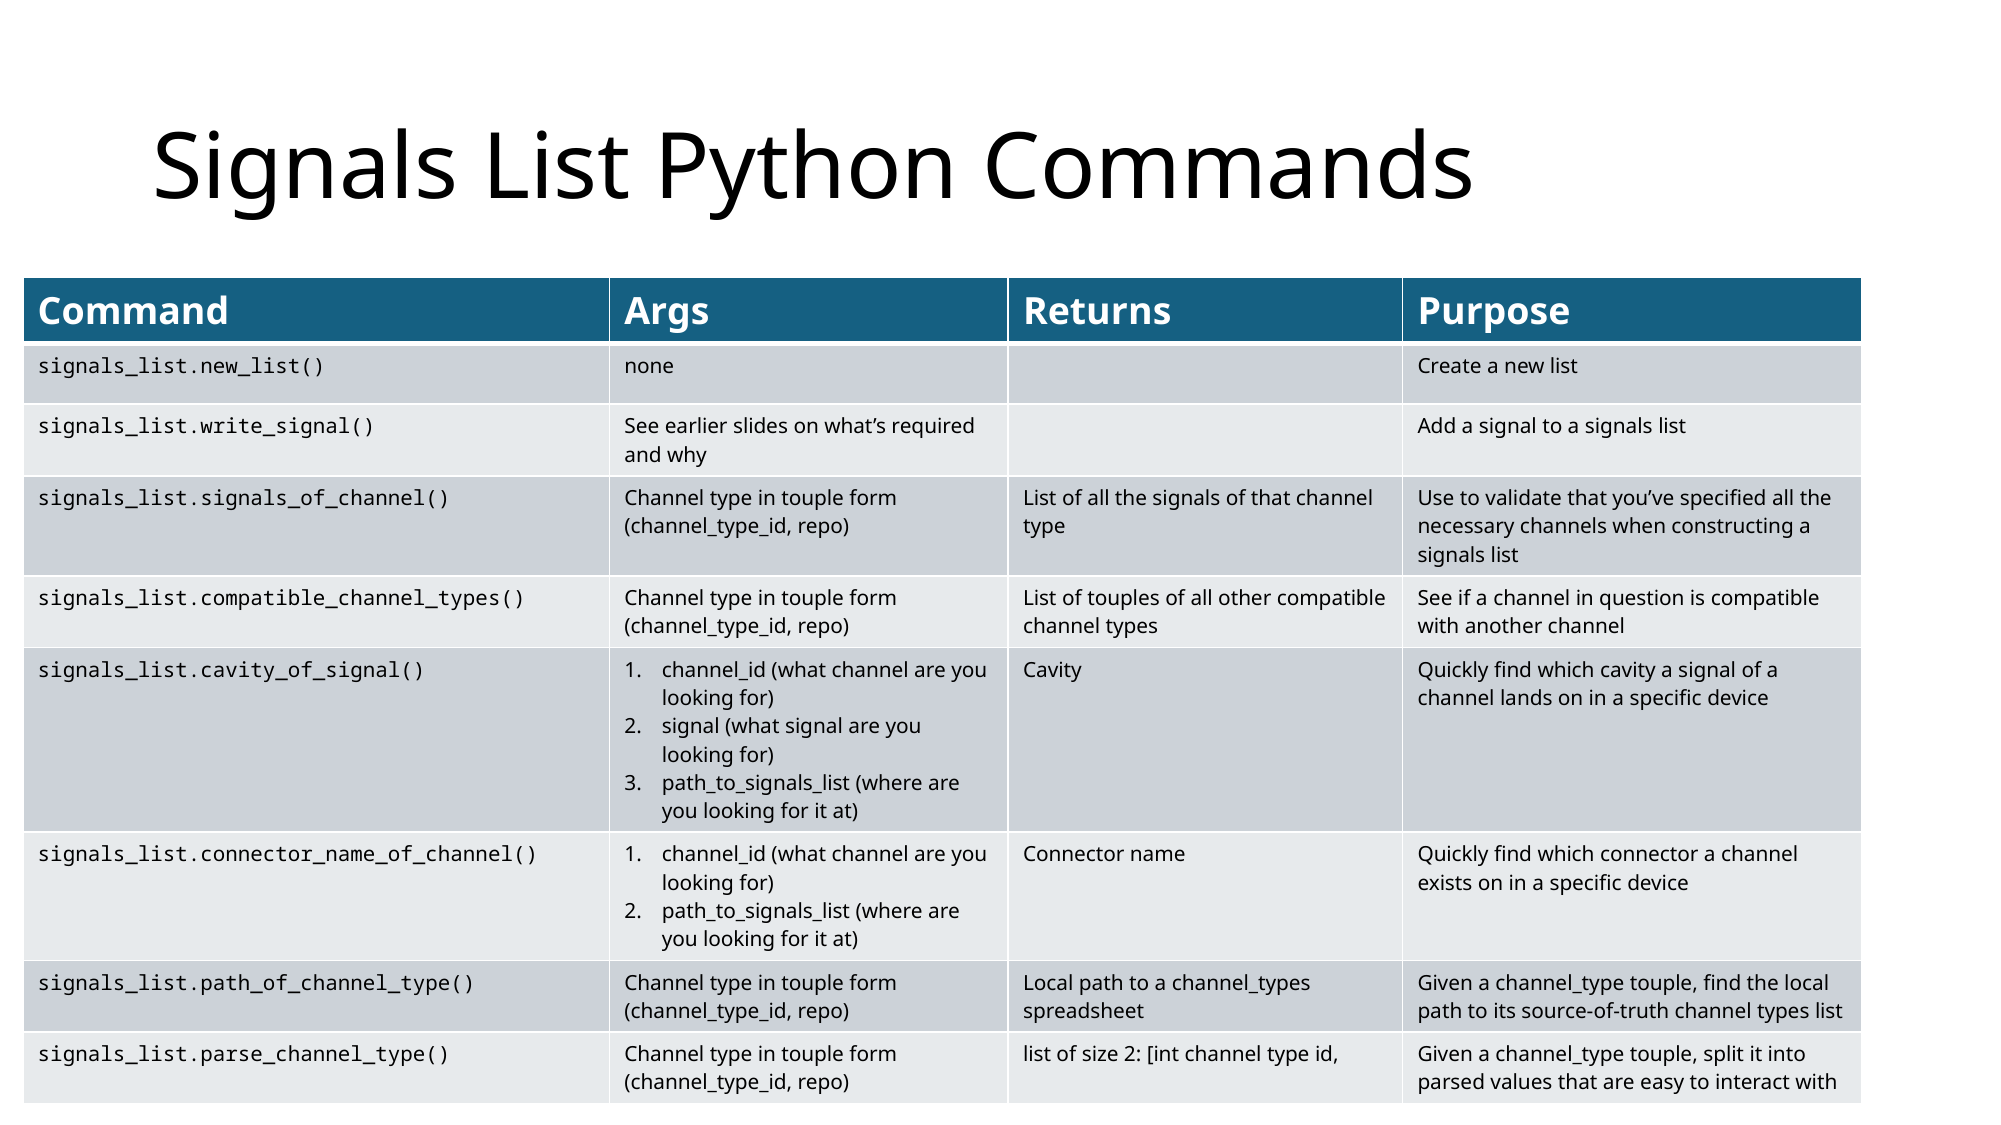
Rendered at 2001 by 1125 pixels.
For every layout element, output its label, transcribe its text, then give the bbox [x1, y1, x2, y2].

table_header Returns [1009, 278, 1402, 341]
table_cell Channel type in touple form (channel_type_id, repo) [610, 961, 1007, 1031]
table_cell signals_list.cavity_of_signal() [24, 648, 609, 831]
table_cell signals_list.compatible_channel_types() [24, 577, 609, 647]
table_cell list of size 2: [int channel type id, [1009, 1033, 1402, 1103]
table_header Purpose [1403, 278, 1861, 341]
table_cell Connector name [1009, 833, 1402, 960]
table_cell Channel type in touple form (channel_type_id, repo) [610, 1033, 1007, 1103]
table_cell signals_list.connector_name_of_channel() [24, 833, 609, 960]
title Signals List Python Commands [137, 59, 1863, 276]
table_cell Cavity [1009, 648, 1402, 831]
table_cell channel_id (what channel are you looking for) signal (what signal are you looking for) path_to_signals_list (where are you looking for it at) [610, 648, 1007, 831]
table_header Command [24, 278, 609, 341]
table_cell signals_list.path_of_channel_type() [24, 961, 609, 1031]
table_cell Add a signal to a signals list [1403, 405, 1861, 475]
table_cell See if a channel in question is compatible with another channel [1403, 577, 1861, 647]
table_cell Quickly find which cavity a signal of a channel lands on in a specific device [1403, 648, 1861, 831]
table_cell Given a channel_type touple, find the local path to its source-of-truth channel types list [1403, 961, 1861, 1031]
table_cell List of all the signals of that channel type [1009, 477, 1402, 575]
table_cell signals_list.parse_channel_type() [24, 1033, 609, 1103]
table_cell See earlier slides on what’s required and why [610, 405, 1007, 475]
table_cell channel_id (what channel are you looking for) path_to_signals_list (where are you looking for it at) [610, 833, 1007, 960]
table_cell none [610, 346, 1007, 403]
table_cell Channel type in touple form (channel_type_id, repo) [610, 477, 1007, 575]
table_cell List of touples of all other compatible channel types [1009, 577, 1402, 647]
table_cell Quickly find which connector a channel exists on in a specific device [1403, 833, 1861, 960]
table_cell Channel type in touple form (channel_type_id, repo) [610, 577, 1007, 647]
table_cell Given a channel_type touple, split it into parsed values that are easy to interact with [1403, 1033, 1861, 1103]
table_cell signals_list.write_signal() [24, 405, 609, 475]
table_cell [1009, 405, 1402, 475]
table_cell signals_list.new_list() [24, 346, 609, 403]
table_cell Local path to a channel_types spreadsheet [1009, 961, 1402, 1031]
table_cell Use to validate that you’ve specified all the necessary channels when constructing a signals list [1403, 477, 1861, 575]
table_cell Create a new list [1403, 346, 1861, 403]
table_cell [1009, 346, 1402, 403]
table_header Args [610, 278, 1007, 341]
table_cell signals_list.signals_of_channel() [24, 477, 609, 575]
